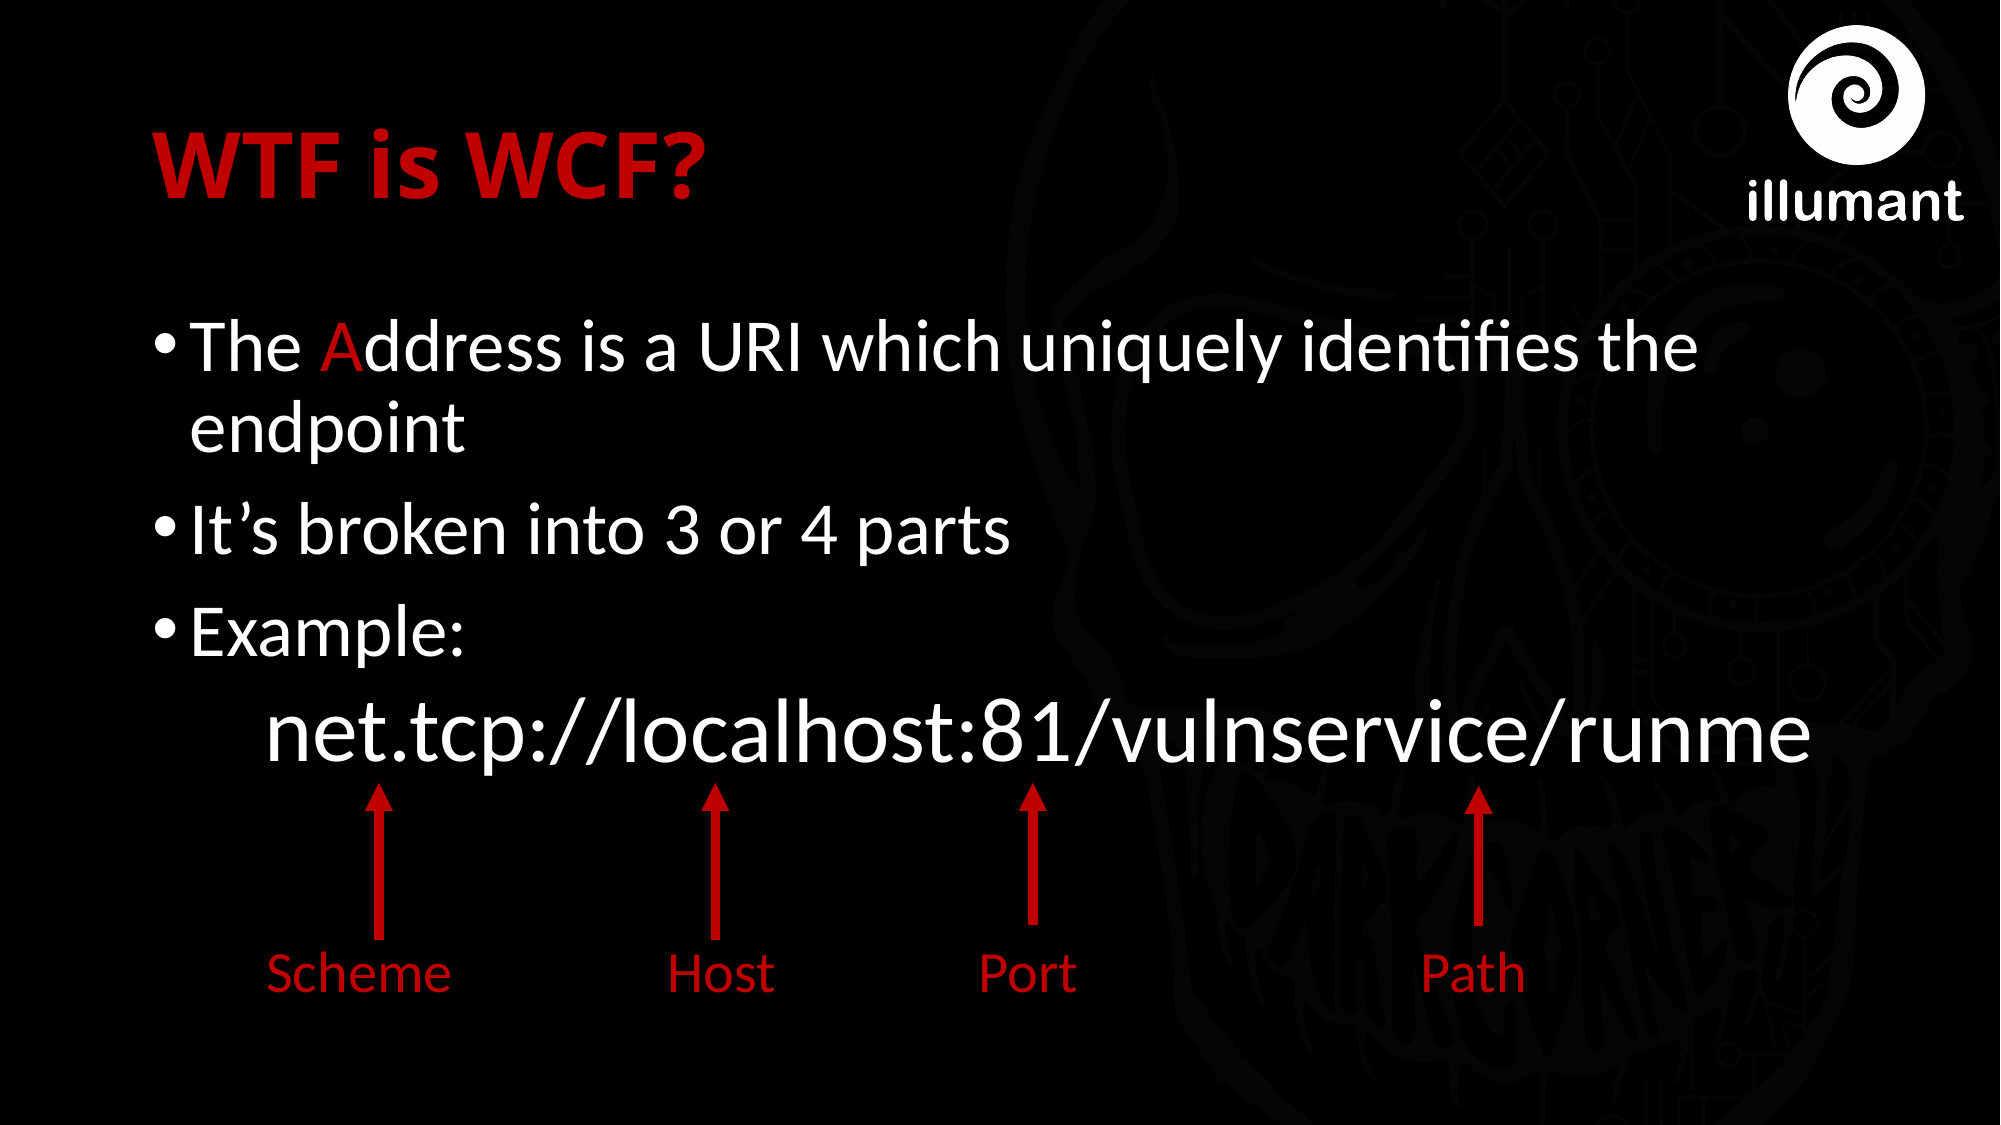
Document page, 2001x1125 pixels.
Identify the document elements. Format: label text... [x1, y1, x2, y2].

title WTF is WCF? [137, 59, 920, 278]
text_box localhost: [606, 663, 920, 789]
picture [920, 0, 2000, 1125]
text_box Host [652, 926, 909, 1012]
text_box Scheme [251, 926, 508, 1012]
list The Address is a URI which uniquely identifies the endpoint It’s broken into 3 or 4 parts Example: [137, 299, 920, 1014]
text_box net.tcp:// [249, 662, 651, 788]
